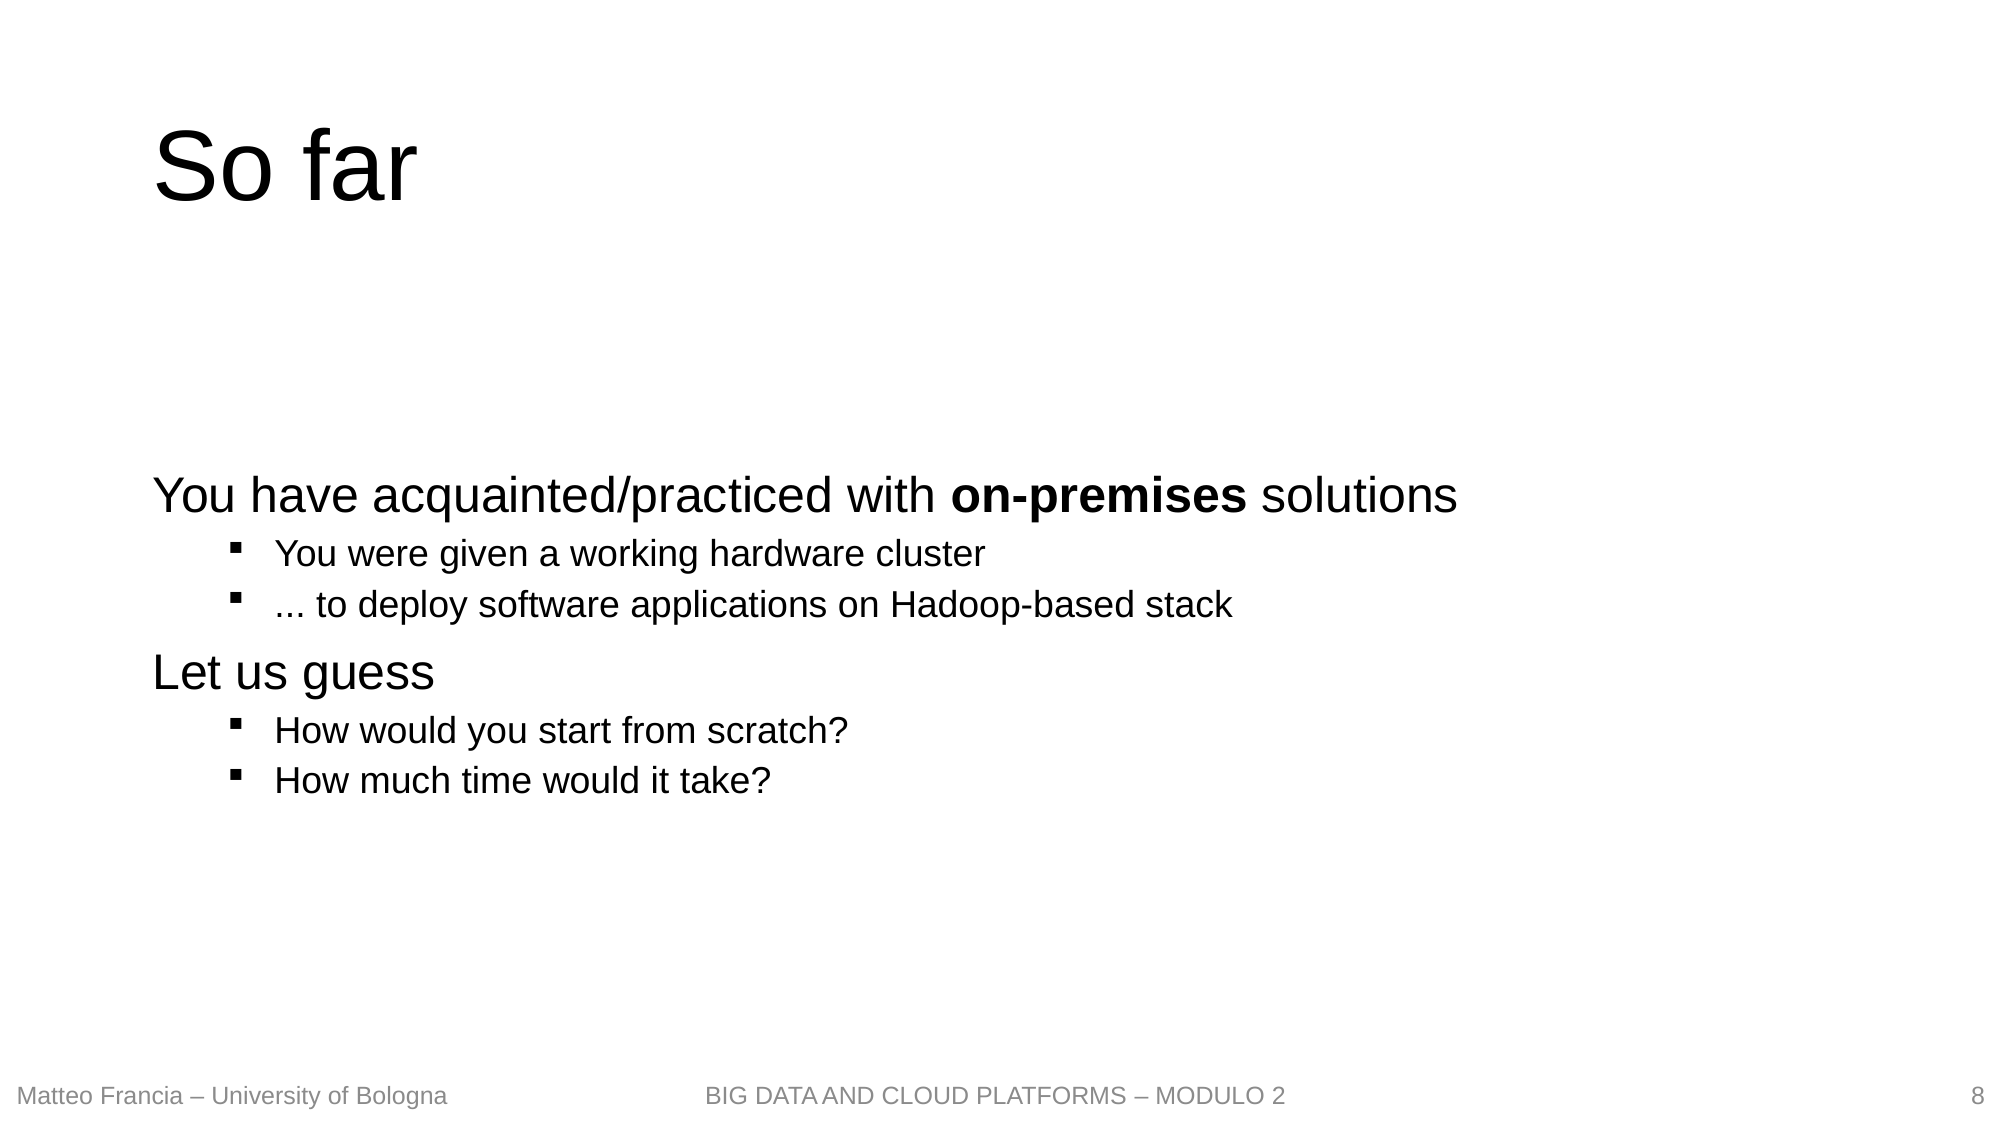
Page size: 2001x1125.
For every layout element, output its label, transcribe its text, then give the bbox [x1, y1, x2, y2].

slide_number 8 [1550, 1065, 2000, 1125]
footer Matteo Francia – University of Bologna [0, 1065, 466, 1125]
list You have acquainted/practiced with on-premises solutions You were given a working hardware cluster ... to deploy software applications on Hadoop-based stack Let us guess How would you start from scratch? How much time would it take? [137, 278, 1863, 993]
title So far [137, 59, 1863, 278]
